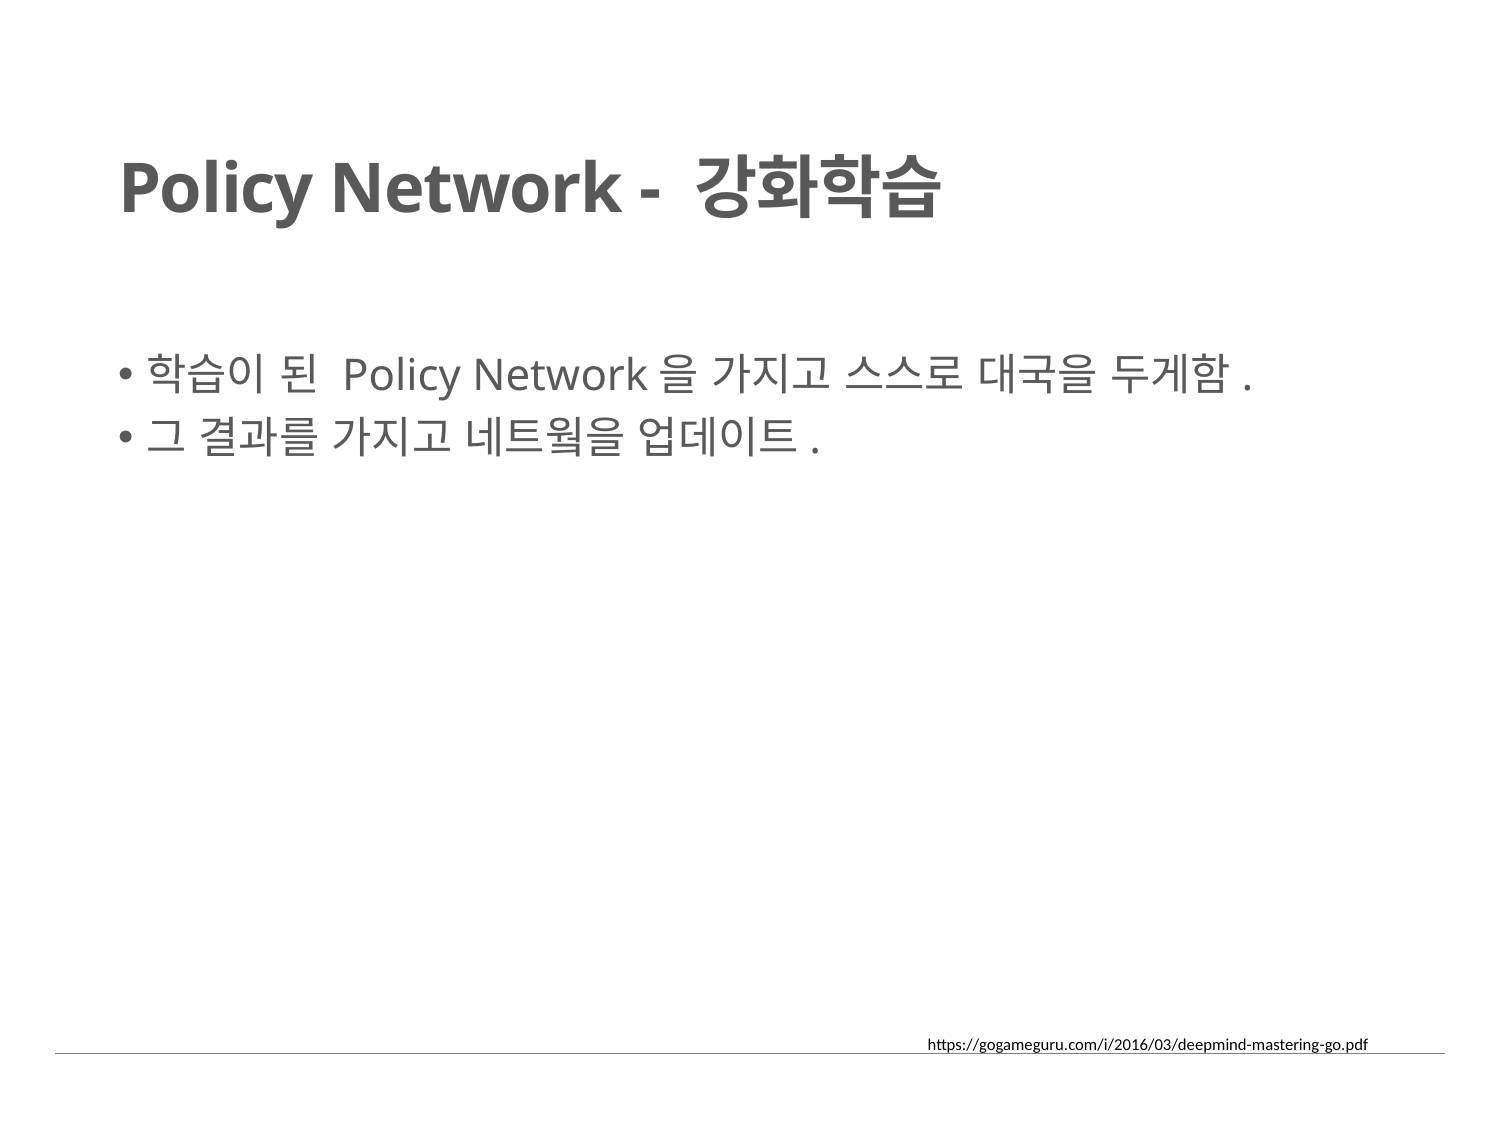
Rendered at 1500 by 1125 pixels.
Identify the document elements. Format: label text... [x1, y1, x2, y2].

title Policy Network - 강화학습 [103, 137, 1397, 244]
list 학습이 된 Policy Network을 가지고 스스로 대국을 두게함. 그 결과를 가지고 네트웤을 업데이트. [103, 345, 1397, 1059]
text_box https://gogameguru.com/i/2016/03/deepmind-mastering-go.pdf [912, 1025, 1500, 1061]
